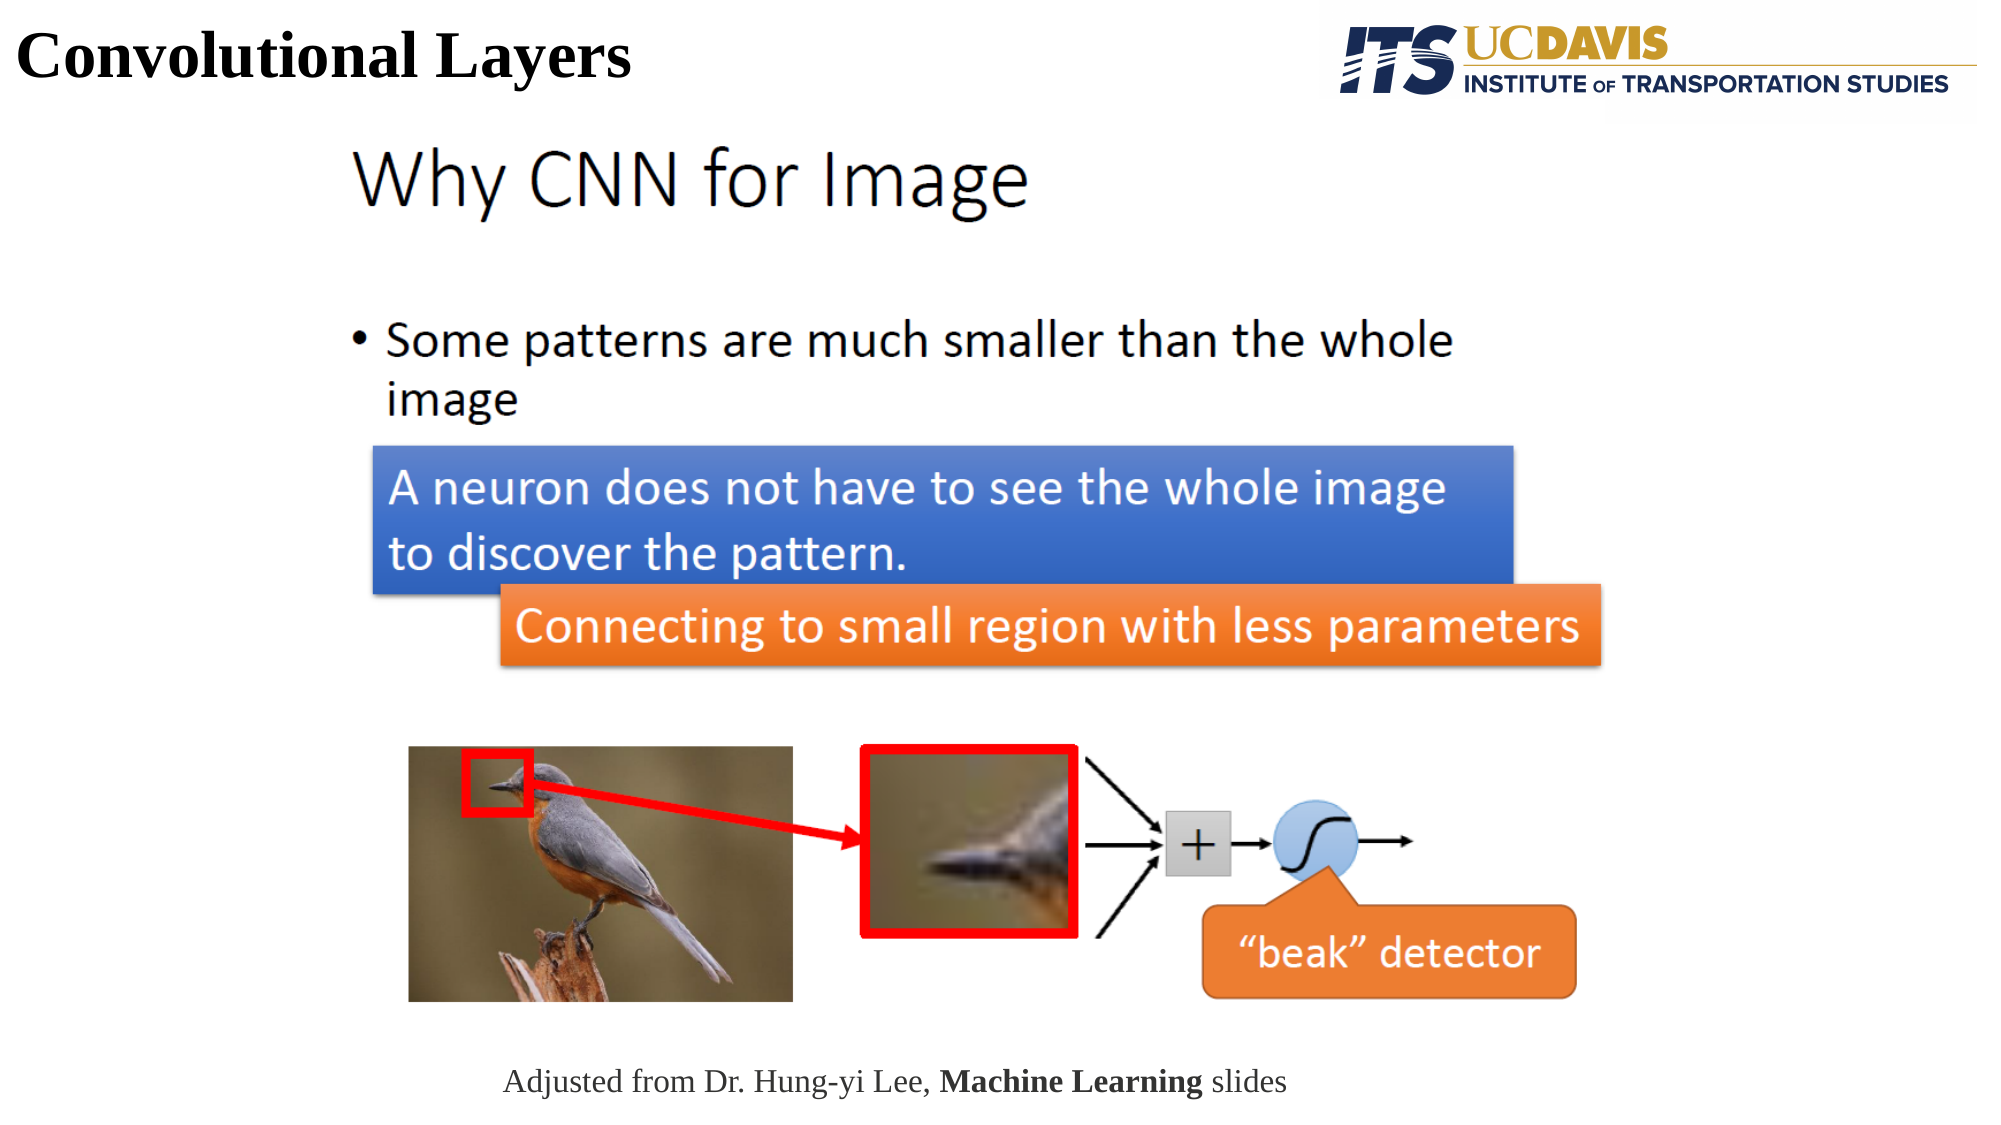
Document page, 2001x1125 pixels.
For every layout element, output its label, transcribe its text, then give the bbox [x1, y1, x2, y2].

title Convolutional Layers [0, 5, 1241, 100]
picture [268, 0, 1977, 1032]
text_box Adjusted from Dr. Hung-yi Lee, Machine Learning slides [487, 1051, 1364, 1107]
